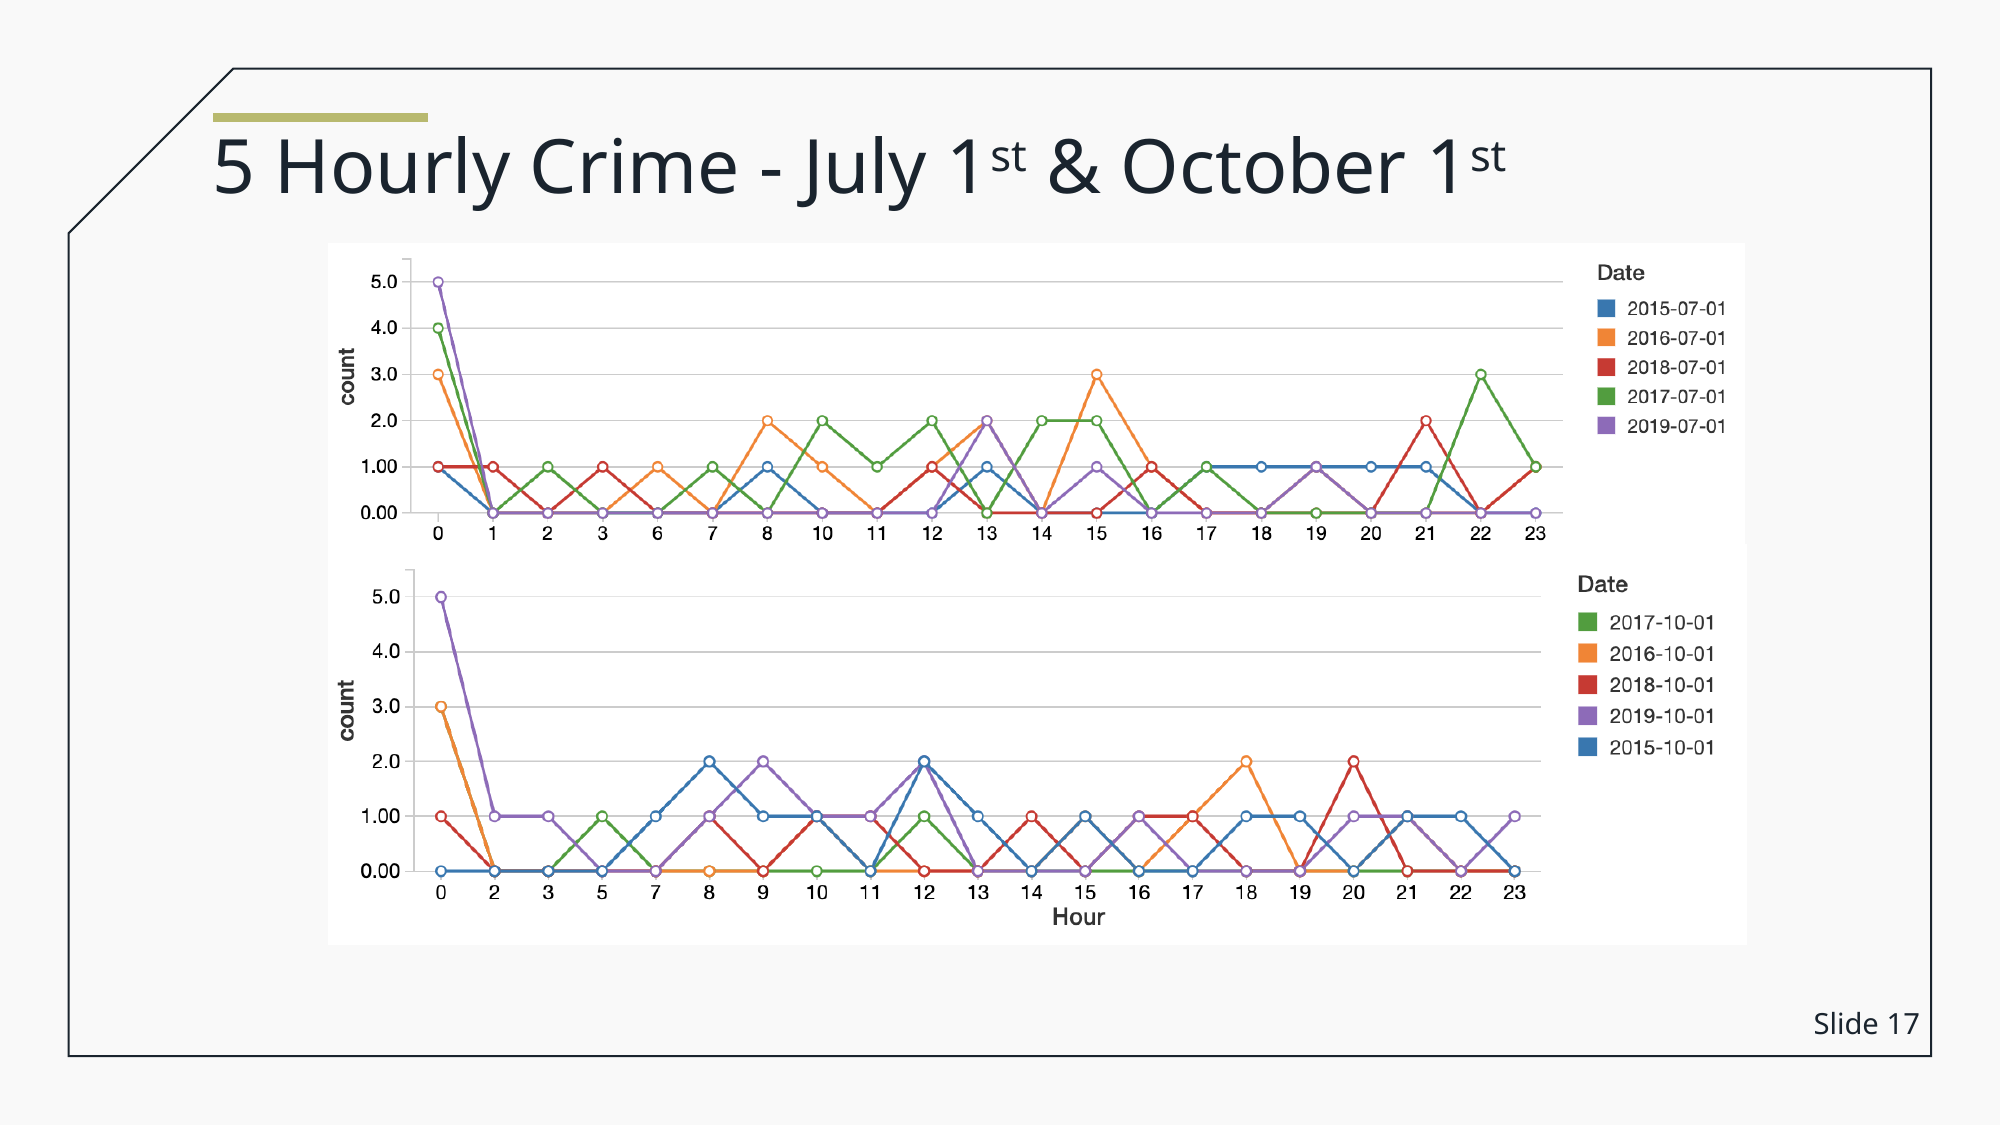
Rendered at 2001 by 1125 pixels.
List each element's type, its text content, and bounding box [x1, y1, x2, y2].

picture [328, 243, 1747, 945]
list 5 Hourly Crime - July 1st & October 1st [197, 121, 1932, 320]
